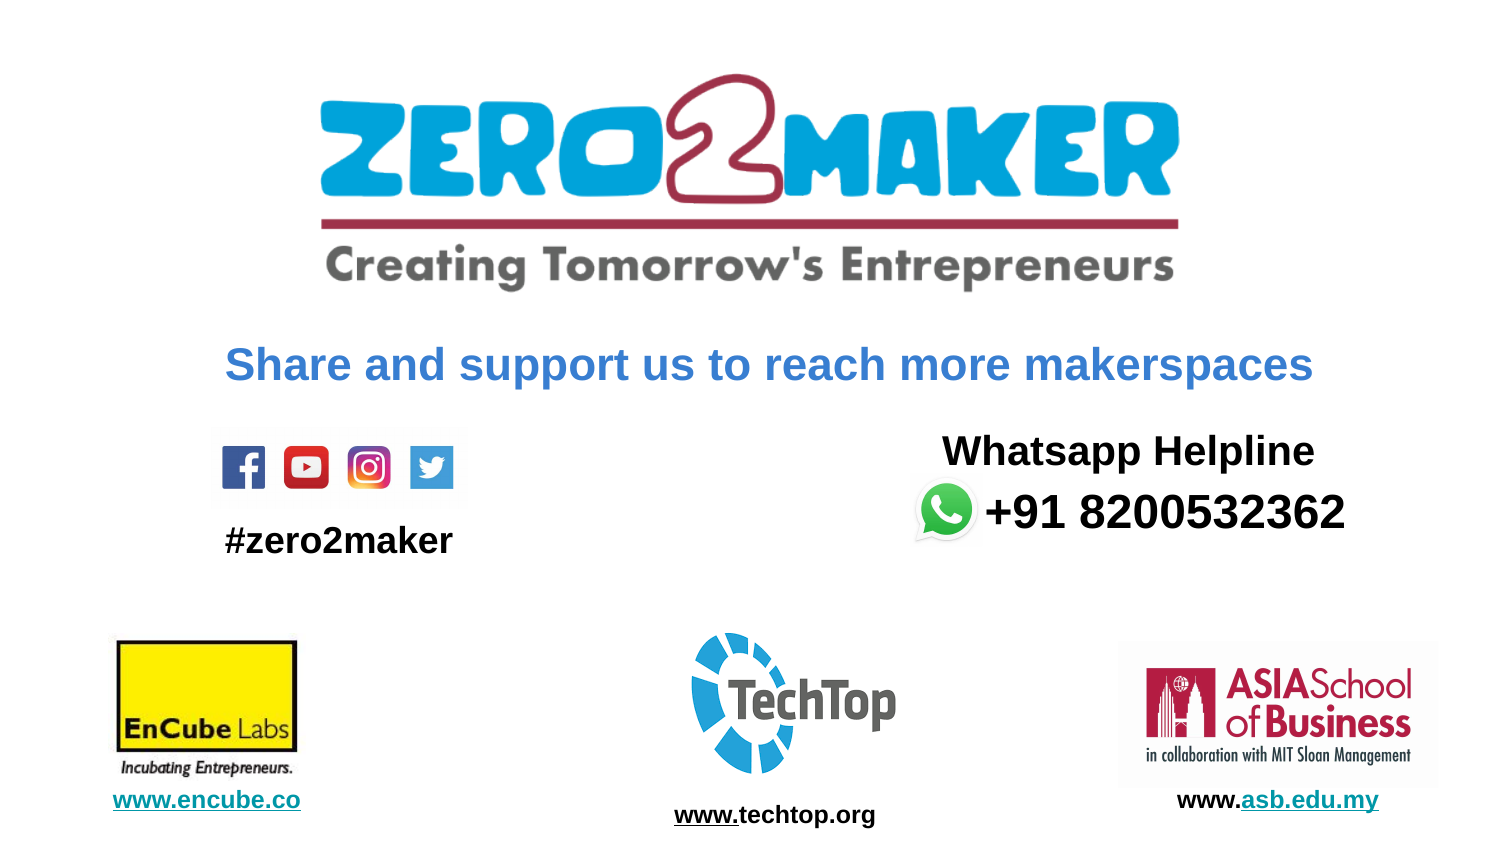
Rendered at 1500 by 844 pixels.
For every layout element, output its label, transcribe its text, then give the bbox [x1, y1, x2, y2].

text_box Whatsapp Helpline [849, 412, 1420, 486]
text_box +91 8200532362 [986, 486, 1383, 547]
text_box www.techtop.org [647, 787, 904, 840]
text_box www.encube.co [95, 772, 320, 825]
picture [319, 73, 1181, 294]
picture [210, 427, 468, 510]
picture [683, 582, 908, 808]
text_box #zero2maker [177, 501, 501, 575]
picture [1117, 640, 1439, 789]
picture [108, 633, 306, 781]
text_box www.asb.edu.my [1111, 768, 1445, 829]
picture [909, 473, 983, 547]
text_box Share and support us to reach more makerspaces [195, 319, 1345, 402]
